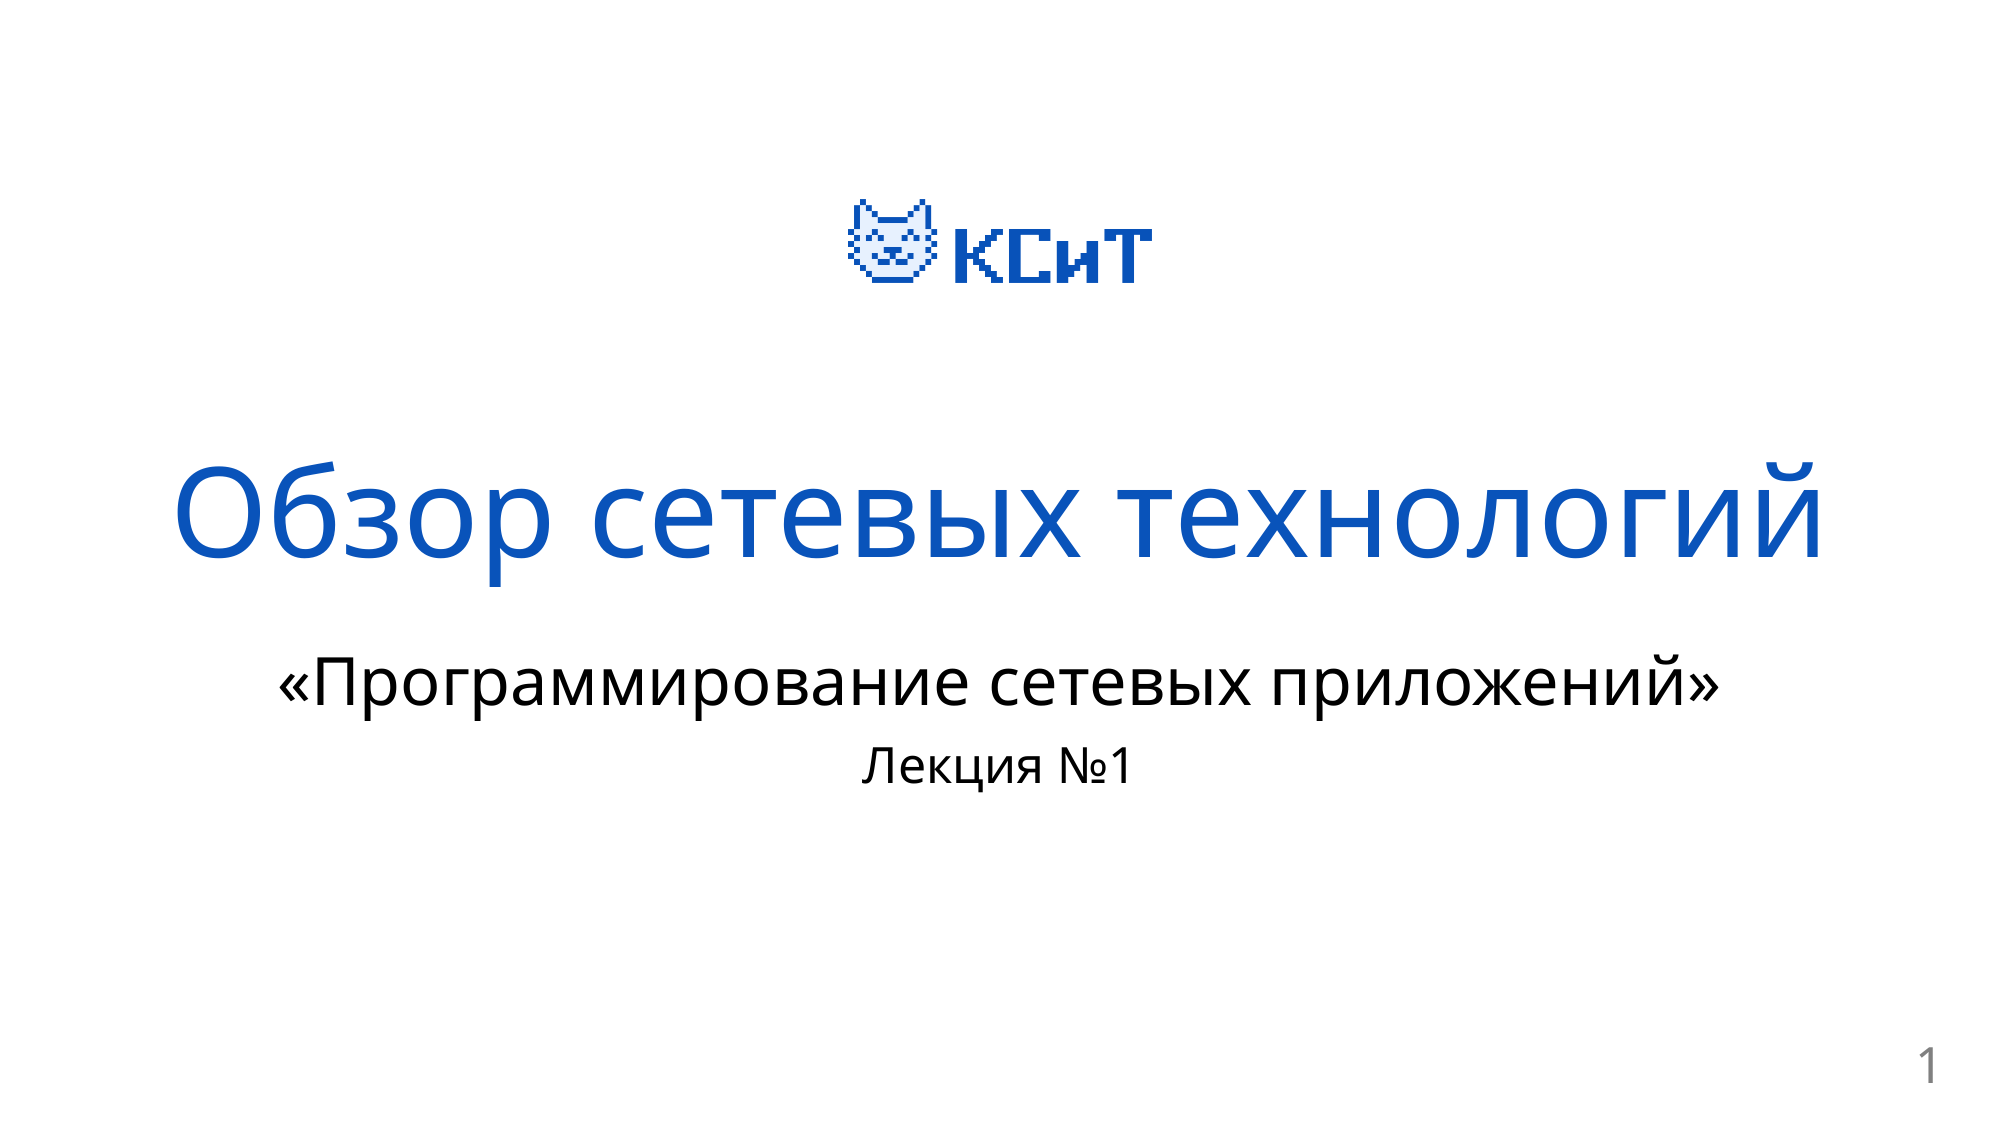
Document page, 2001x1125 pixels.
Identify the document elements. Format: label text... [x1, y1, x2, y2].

text_box «Программирование сетевых приложений» [0, 630, 2000, 726]
text_box 1 [1875, 1026, 1984, 1101]
text_box Лекция №1 [737, 726, 1263, 801]
picture [848, 199, 1152, 283]
text_box Обзор сетевых технологий [0, 425, 2000, 591]
